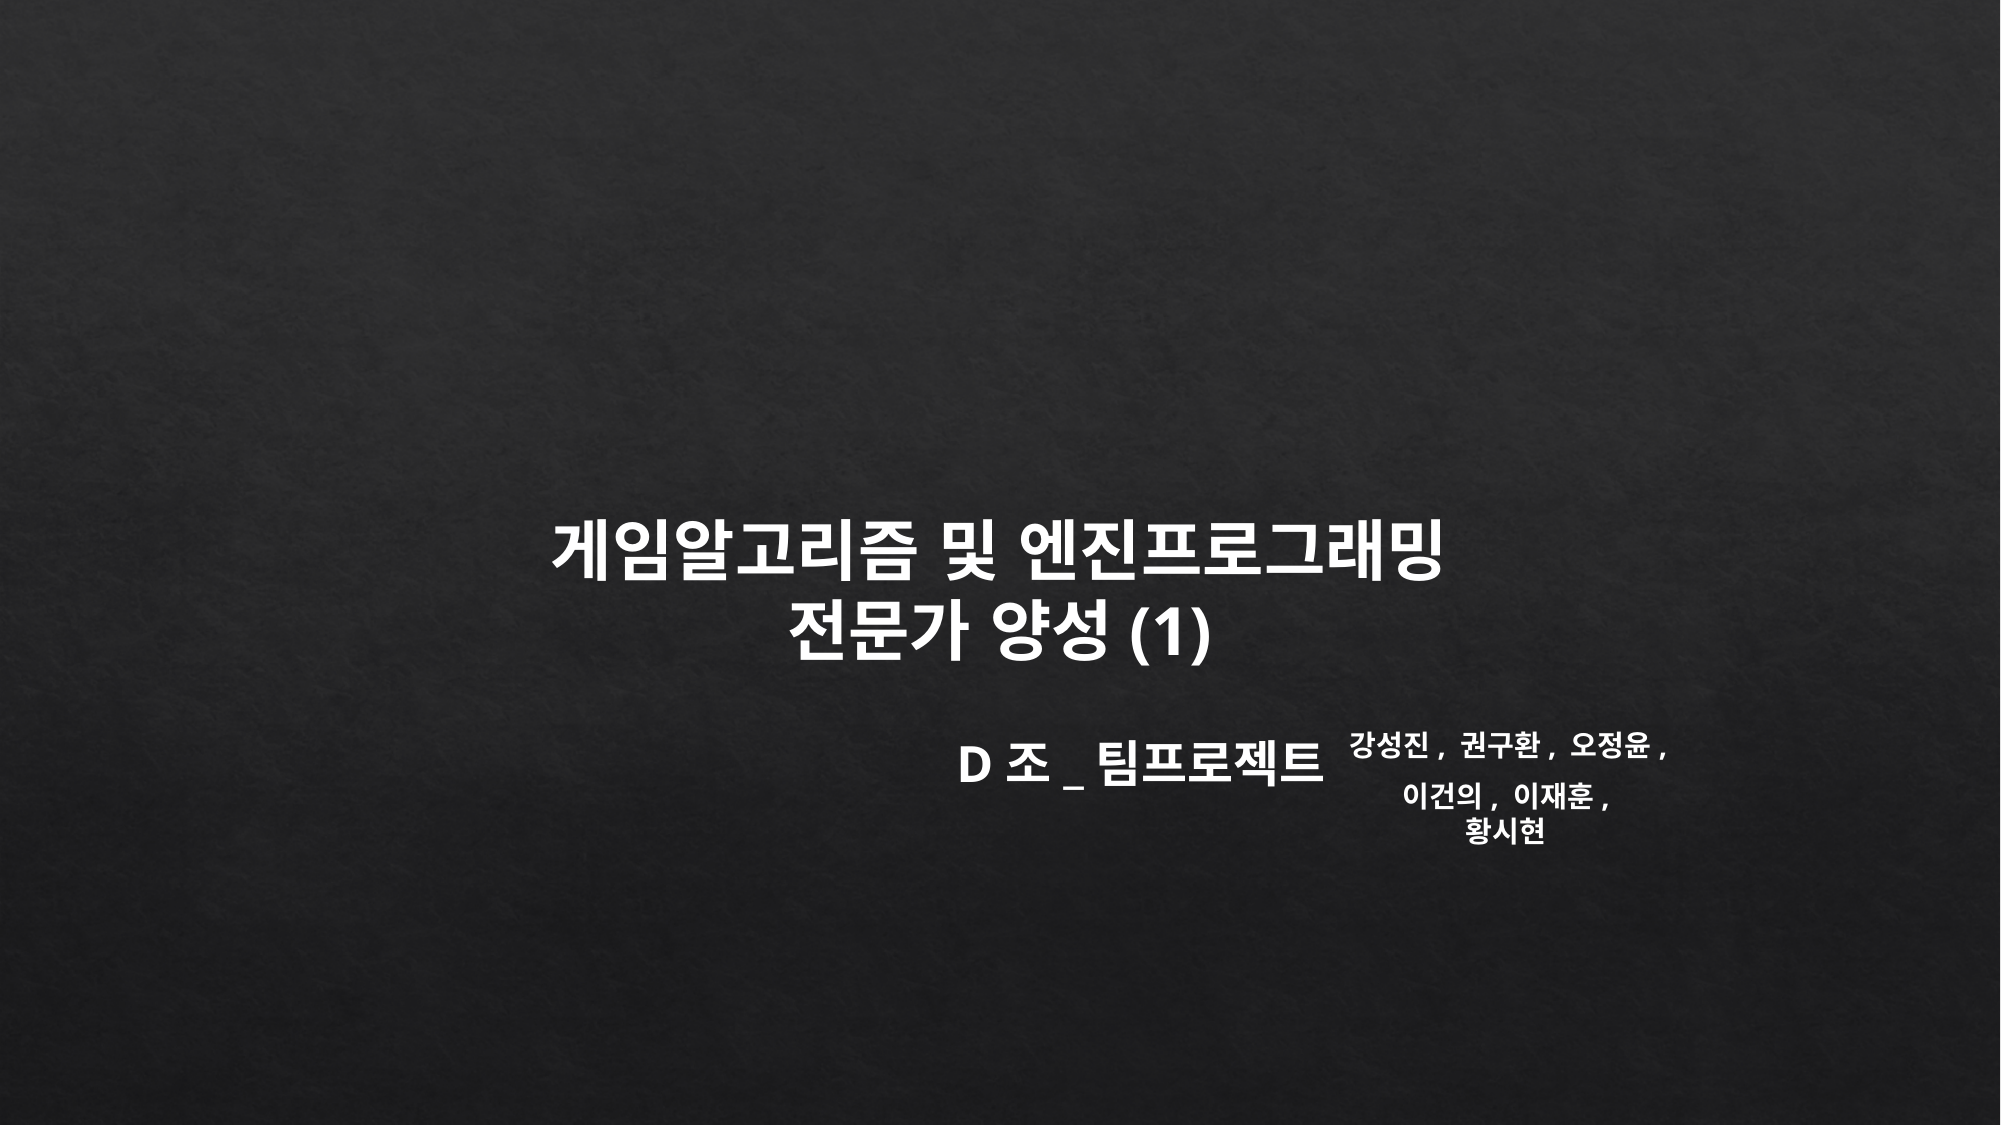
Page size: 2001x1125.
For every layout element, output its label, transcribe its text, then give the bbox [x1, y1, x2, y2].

text_box 이건의, 이재훈, 황시현 [1341, 770, 1671, 856]
text_box D조_팀프로젝트 [928, 725, 1341, 800]
text_box 강성진, 권구환, 오정윤, [1334, 720, 1683, 770]
text_box 게임알고리즘 및 엔진프로그래밍 전문가 양성(1) [528, 501, 1472, 677]
